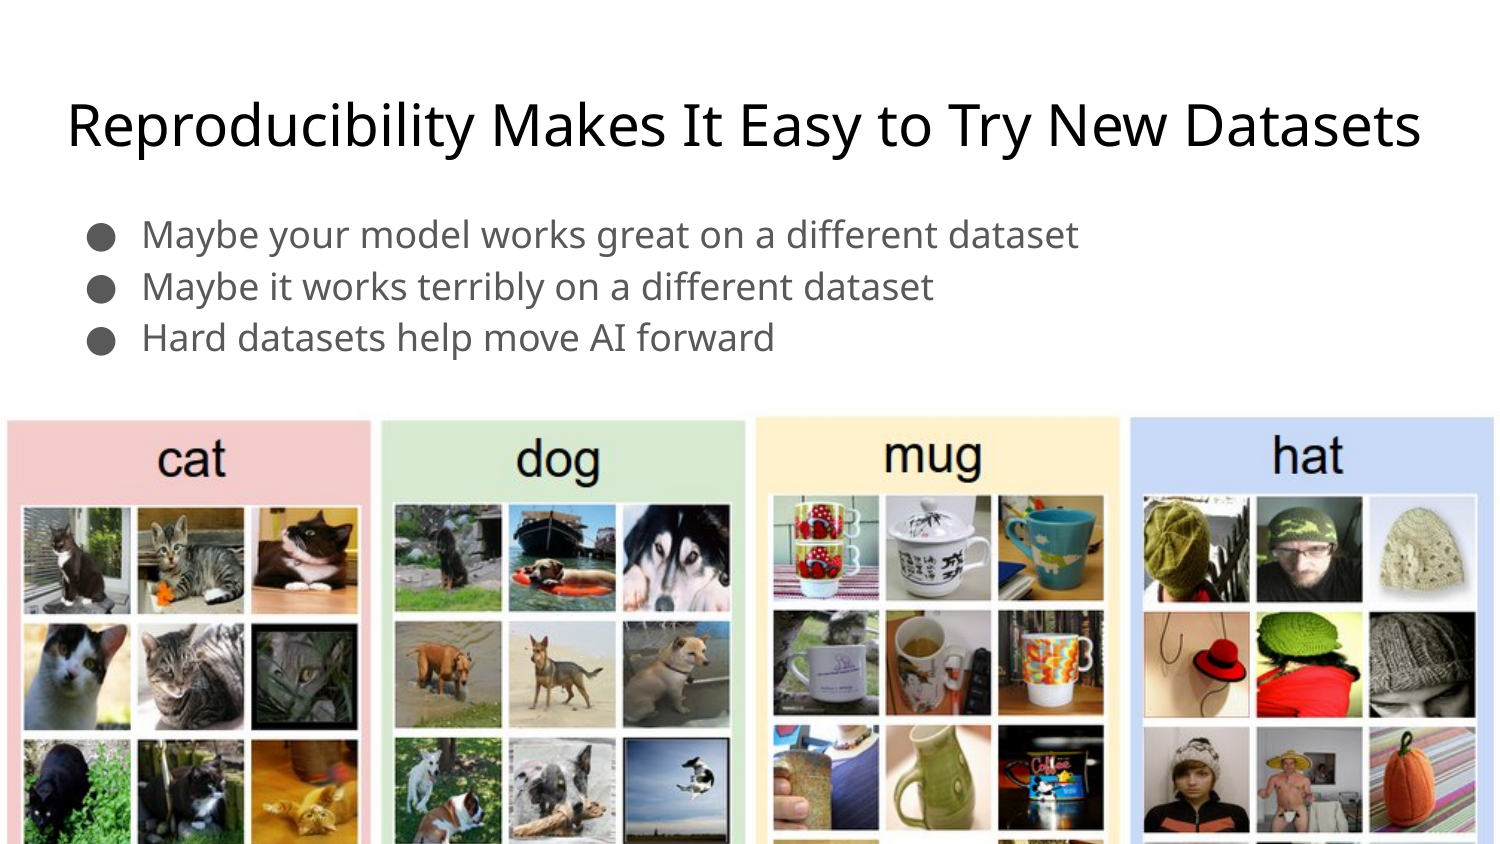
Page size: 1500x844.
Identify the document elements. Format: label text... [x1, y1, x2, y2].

title Reproducibility Makes It Easy to Try New Datasets [51, 72, 1449, 167]
list Maybe your model works great on a different dataset Maybe it works terribly on a different dataset Hard datasets help move AI forward [51, 189, 1449, 408]
picture [0, 409, 1500, 844]
